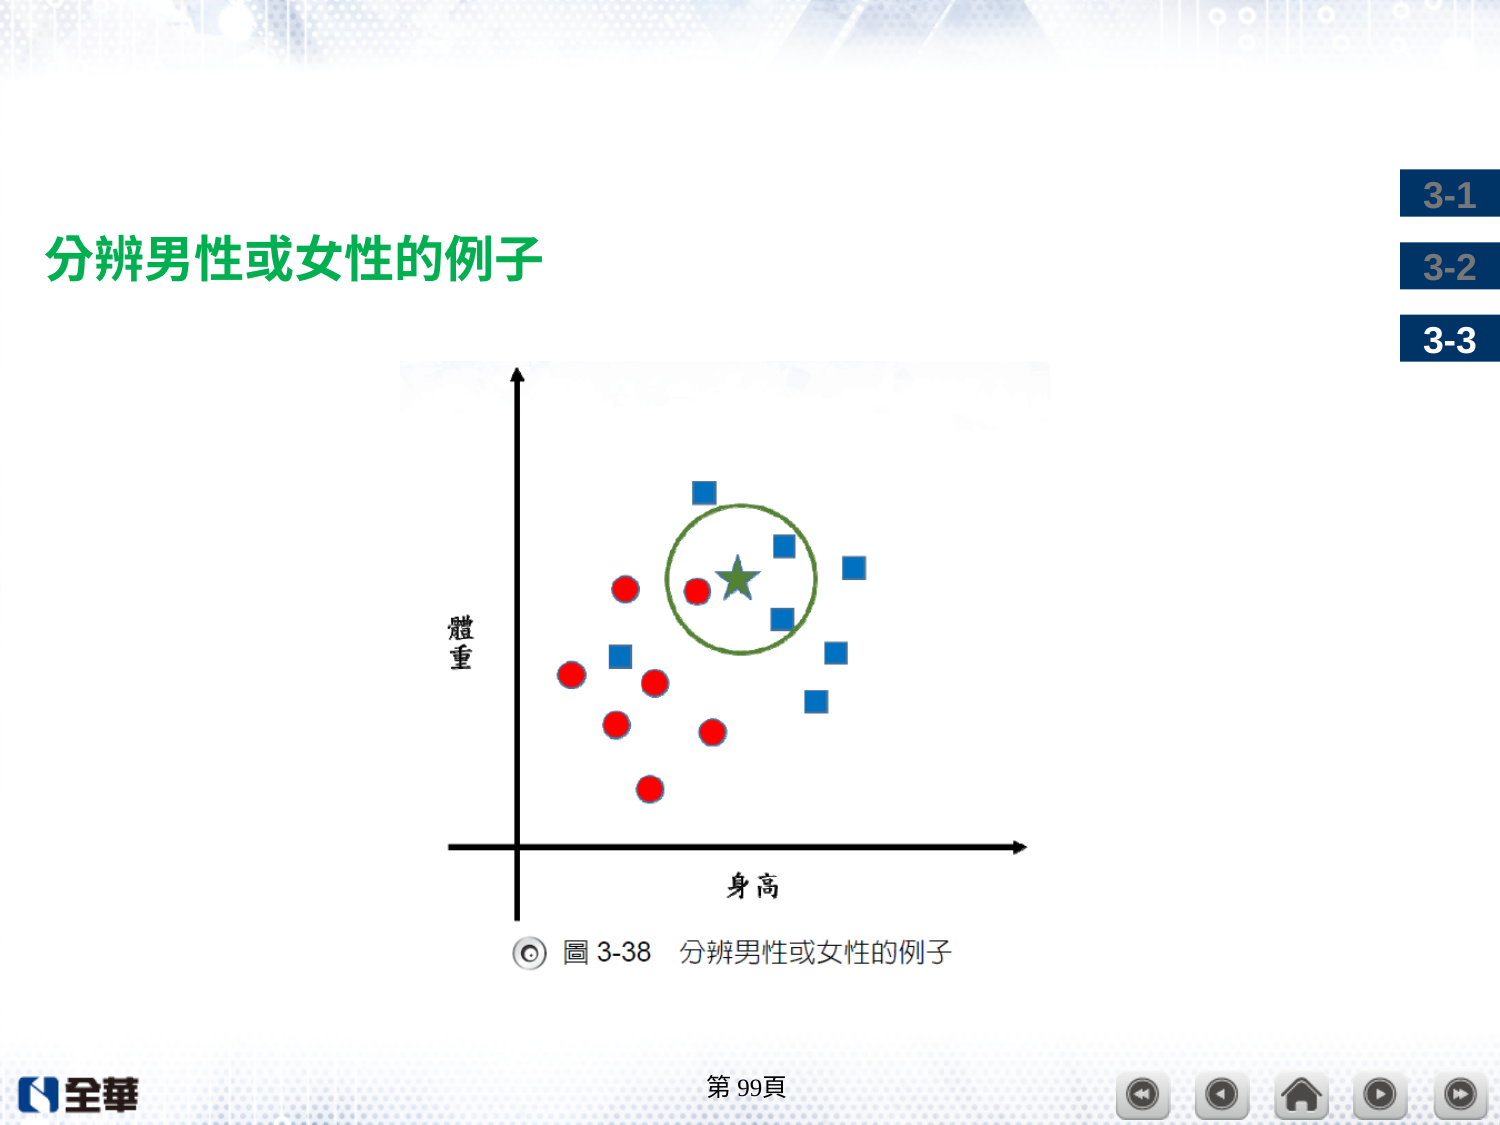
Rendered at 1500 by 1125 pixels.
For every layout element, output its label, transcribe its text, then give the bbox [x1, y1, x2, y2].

picture [0, 0, 1500, 1125]
list 分辨男性或女性的例子 [29, 219, 1386, 1048]
